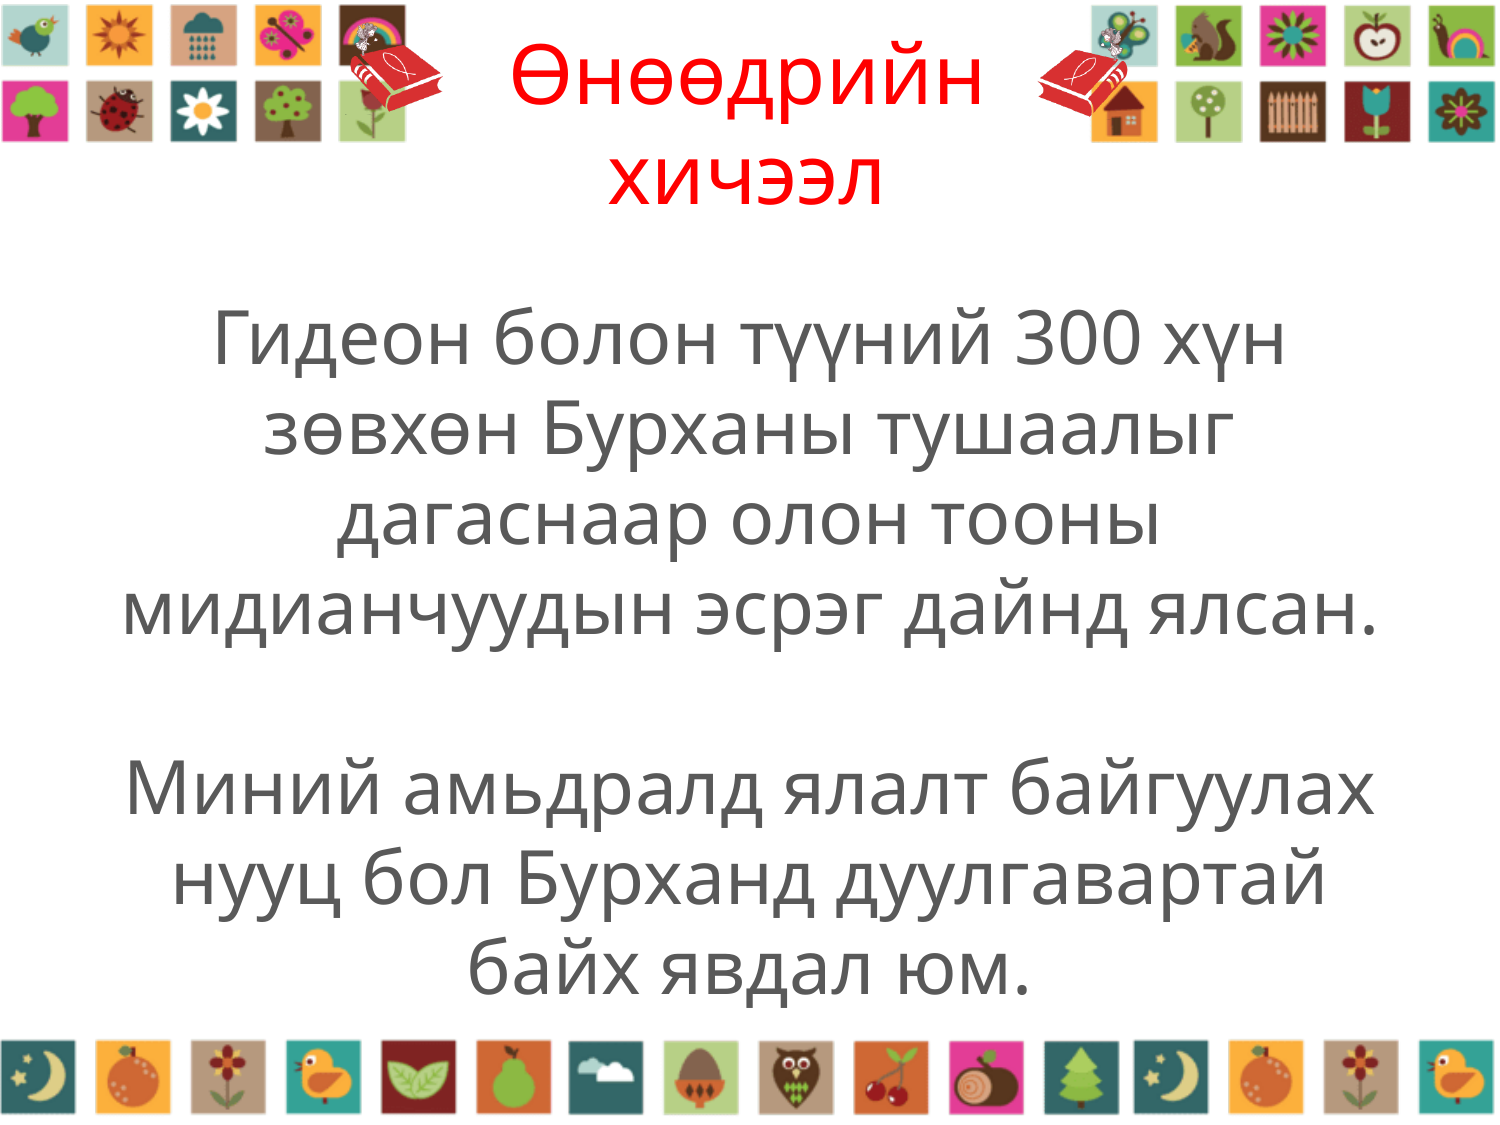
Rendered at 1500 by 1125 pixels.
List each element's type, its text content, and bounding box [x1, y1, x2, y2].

picture [0, 3, 475, 150]
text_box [0, 1028, 1500, 1118]
text_box Гидеон болон түүний 300 хүн зөвхөн Бурханы тушаалыг дагаснаар олон тооны мидианчуудын эсрэг дайнд ялсан. Миний амьдралд ялалт байгуулах нууц бол Бурханд дуулгавартай байх явдал юм. [76, 282, 1424, 1017]
picture [1005, 3, 1500, 150]
text_box Өнөөдрийн хичээл [414, 13, 1080, 229]
